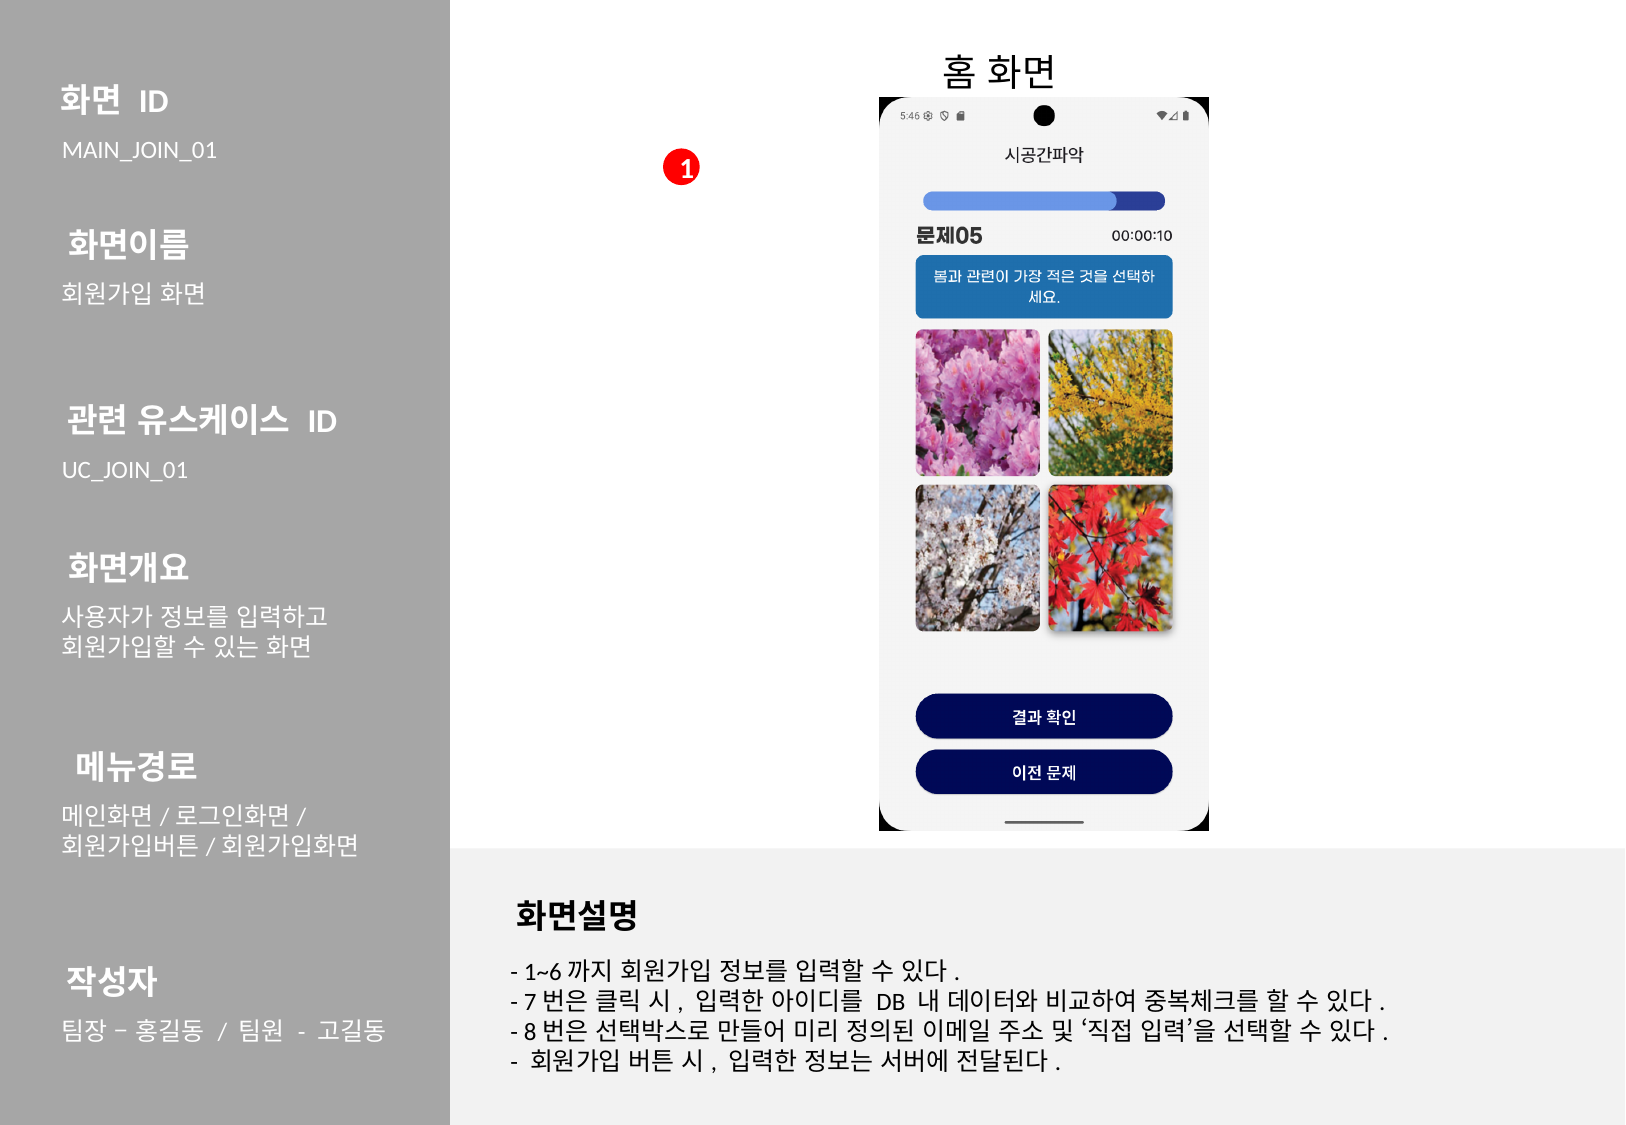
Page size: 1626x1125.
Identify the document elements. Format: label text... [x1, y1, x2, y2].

text_box [450, 848, 1625, 1125]
text_box 1 [663, 148, 700, 186]
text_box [46, 70, 404, 172]
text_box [46, 953, 404, 1055]
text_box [46, 738, 437, 870]
picture [878, 96, 1210, 832]
text_box - 1~6까지 회원가입 정보를 입력할 수 있다. - 7번은 클릭 시, 입력한 아이디를 DB 내 데이터와 비교하여 중복체크를 할 수 있다. - 8번은 선택박스로 만들어 미리 정의된 이메일 주소 및 ‘직접 입력’을 선택할 수 있다. - 회원가입 버튼 시, 입력한 정보는 서버에 전달된다. [495, 948, 1593, 1084]
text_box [46, 390, 404, 492]
text_box 화면설명 [501, 887, 654, 943]
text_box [46, 539, 404, 671]
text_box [46, 215, 404, 317]
text_box 홈 화면 [927, 41, 1072, 96]
text_box [0, 0, 450, 1125]
